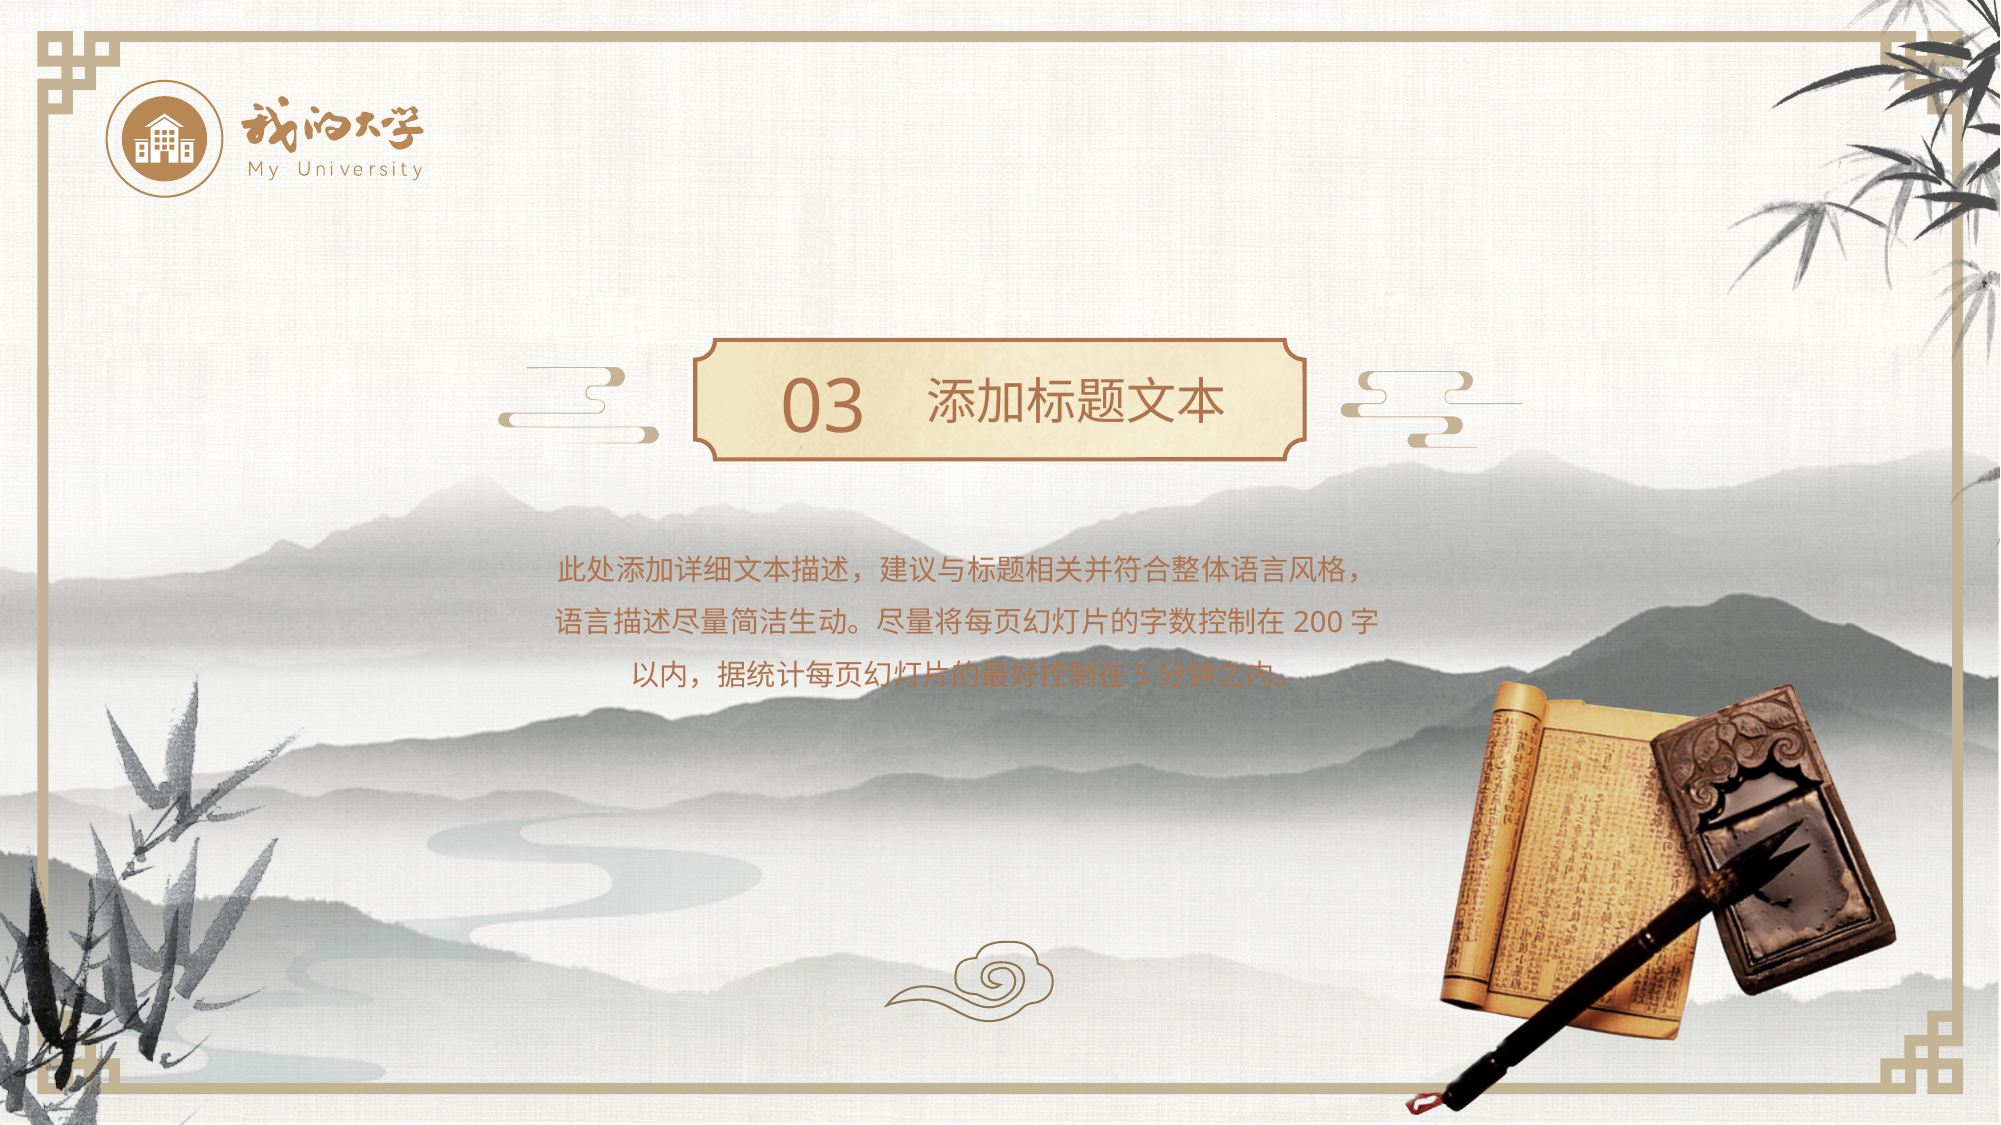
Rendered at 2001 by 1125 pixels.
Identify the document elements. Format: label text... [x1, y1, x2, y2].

text_box [1340, 371, 1523, 448]
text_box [106, 80, 424, 197]
picture [96, 43, 108, 55]
picture [73, 67, 84, 79]
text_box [695, 339, 1305, 460]
text_box 此处添加详细文本描述，建议与标题相关并符合整体语言风格，语言描述尽量简洁生动。尽量将每页幻灯片的字数控制在200字以内，据统计每页幻灯片的最好控制在5分钟之内。 [529, 526, 1406, 699]
picture [0, 0, 2001, 1125]
picture [49, 43, 61, 55]
text_box [886, 941, 1053, 1022]
text_box [498, 367, 659, 444]
picture [49, 90, 61, 103]
